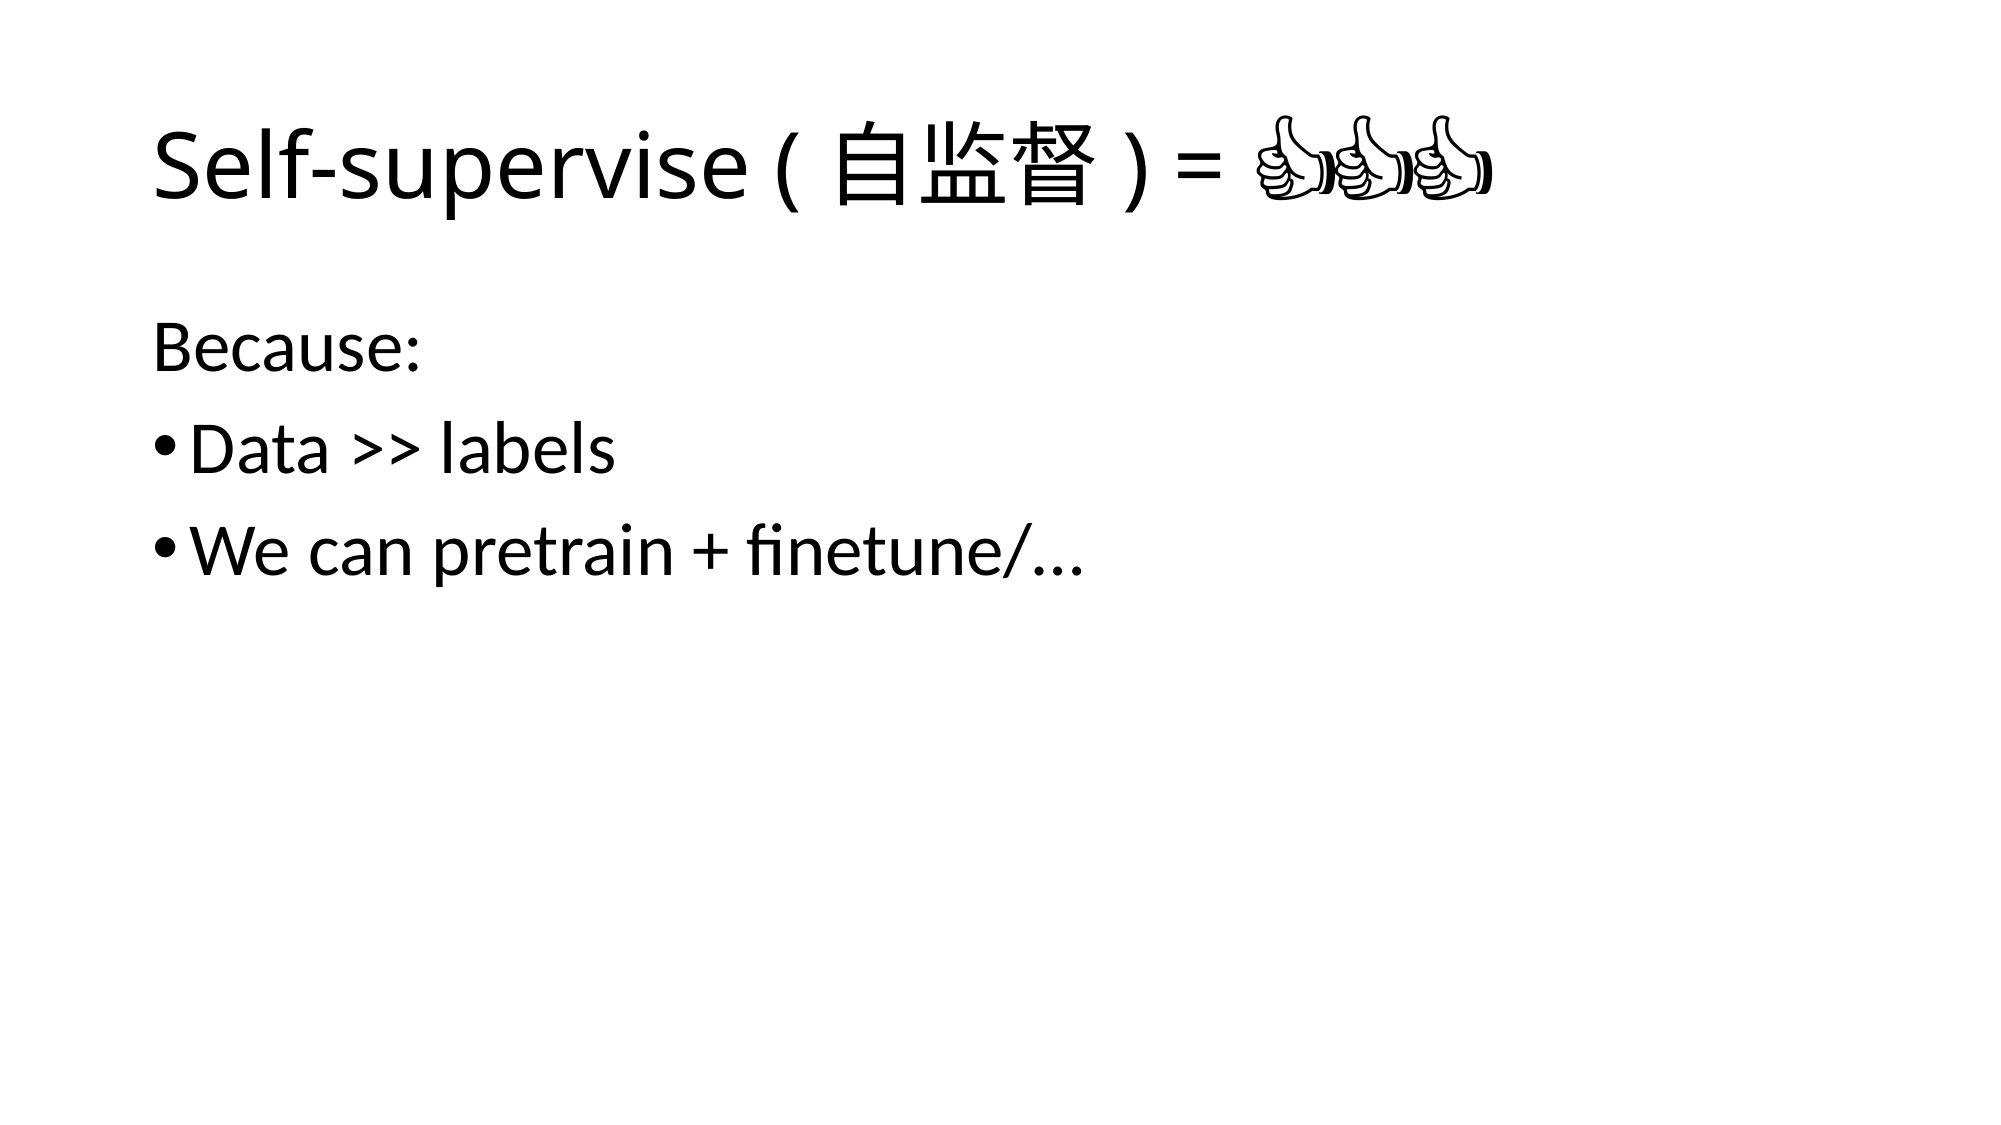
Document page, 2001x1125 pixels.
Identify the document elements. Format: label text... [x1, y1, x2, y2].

title Self-supervise (自监督) = 👍 👍 👍 [137, 59, 1863, 278]
list Because: Data >> labels We can pretrain + finetune/… [137, 299, 1863, 1014]
